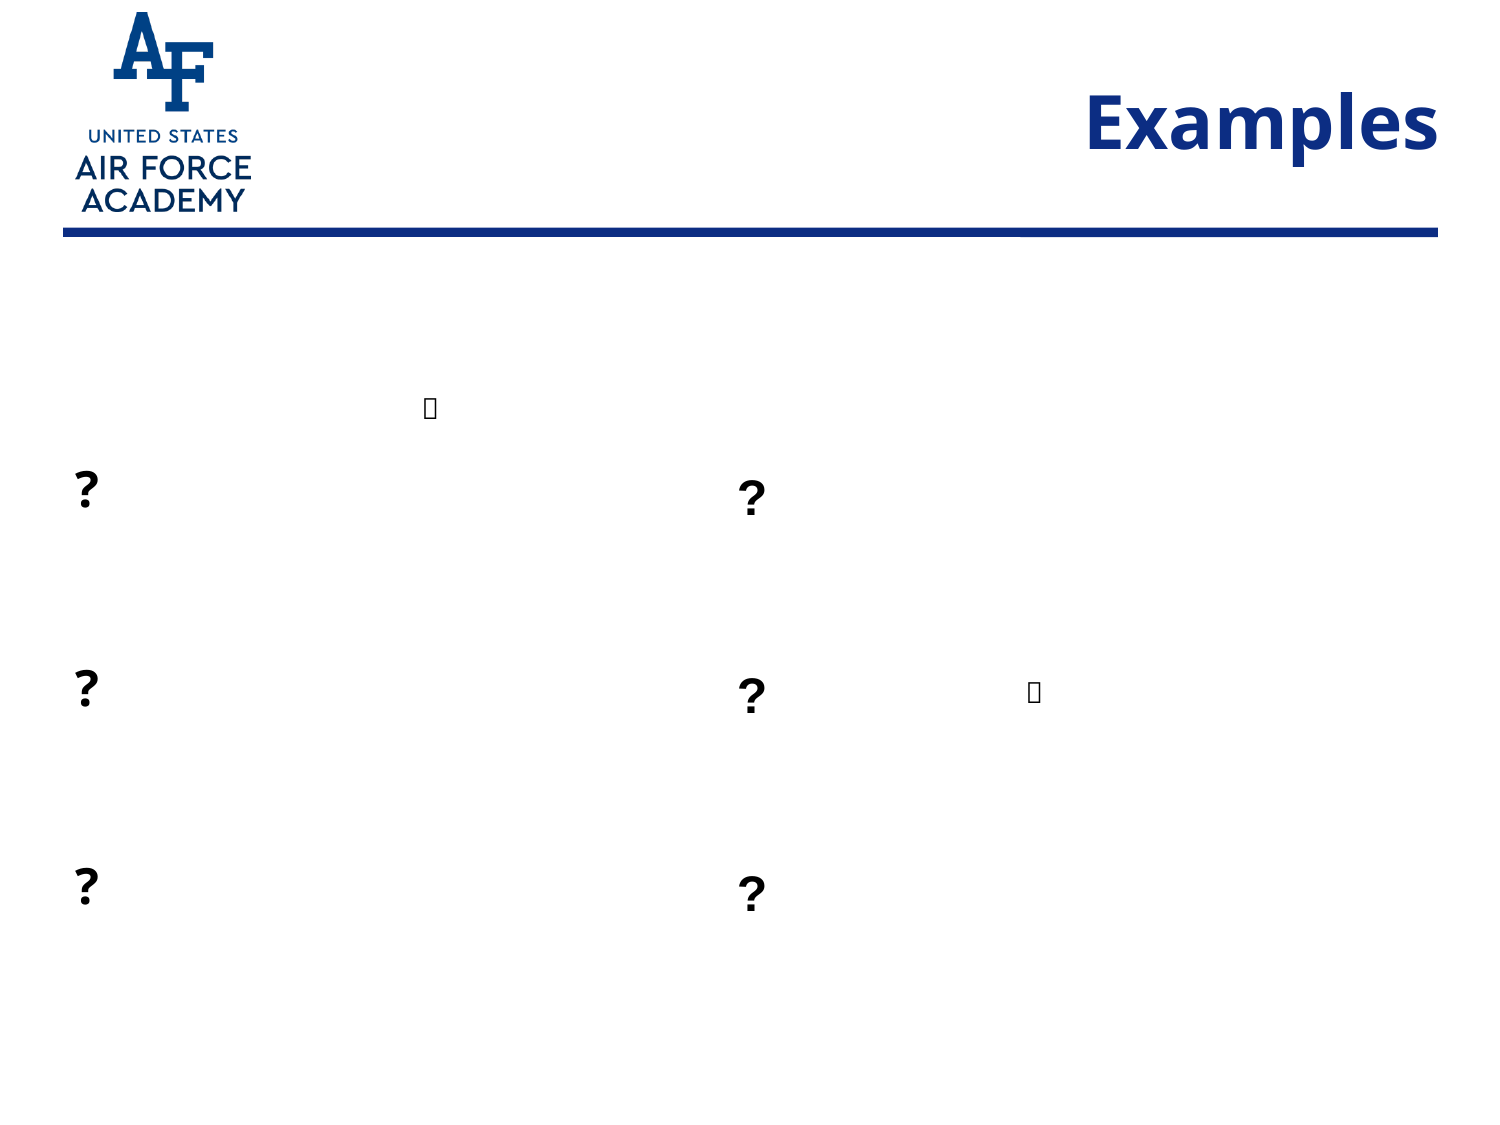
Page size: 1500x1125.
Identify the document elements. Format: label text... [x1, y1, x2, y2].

picture [75, 12, 251, 212]
title Examples [299, 29, 1456, 211]
